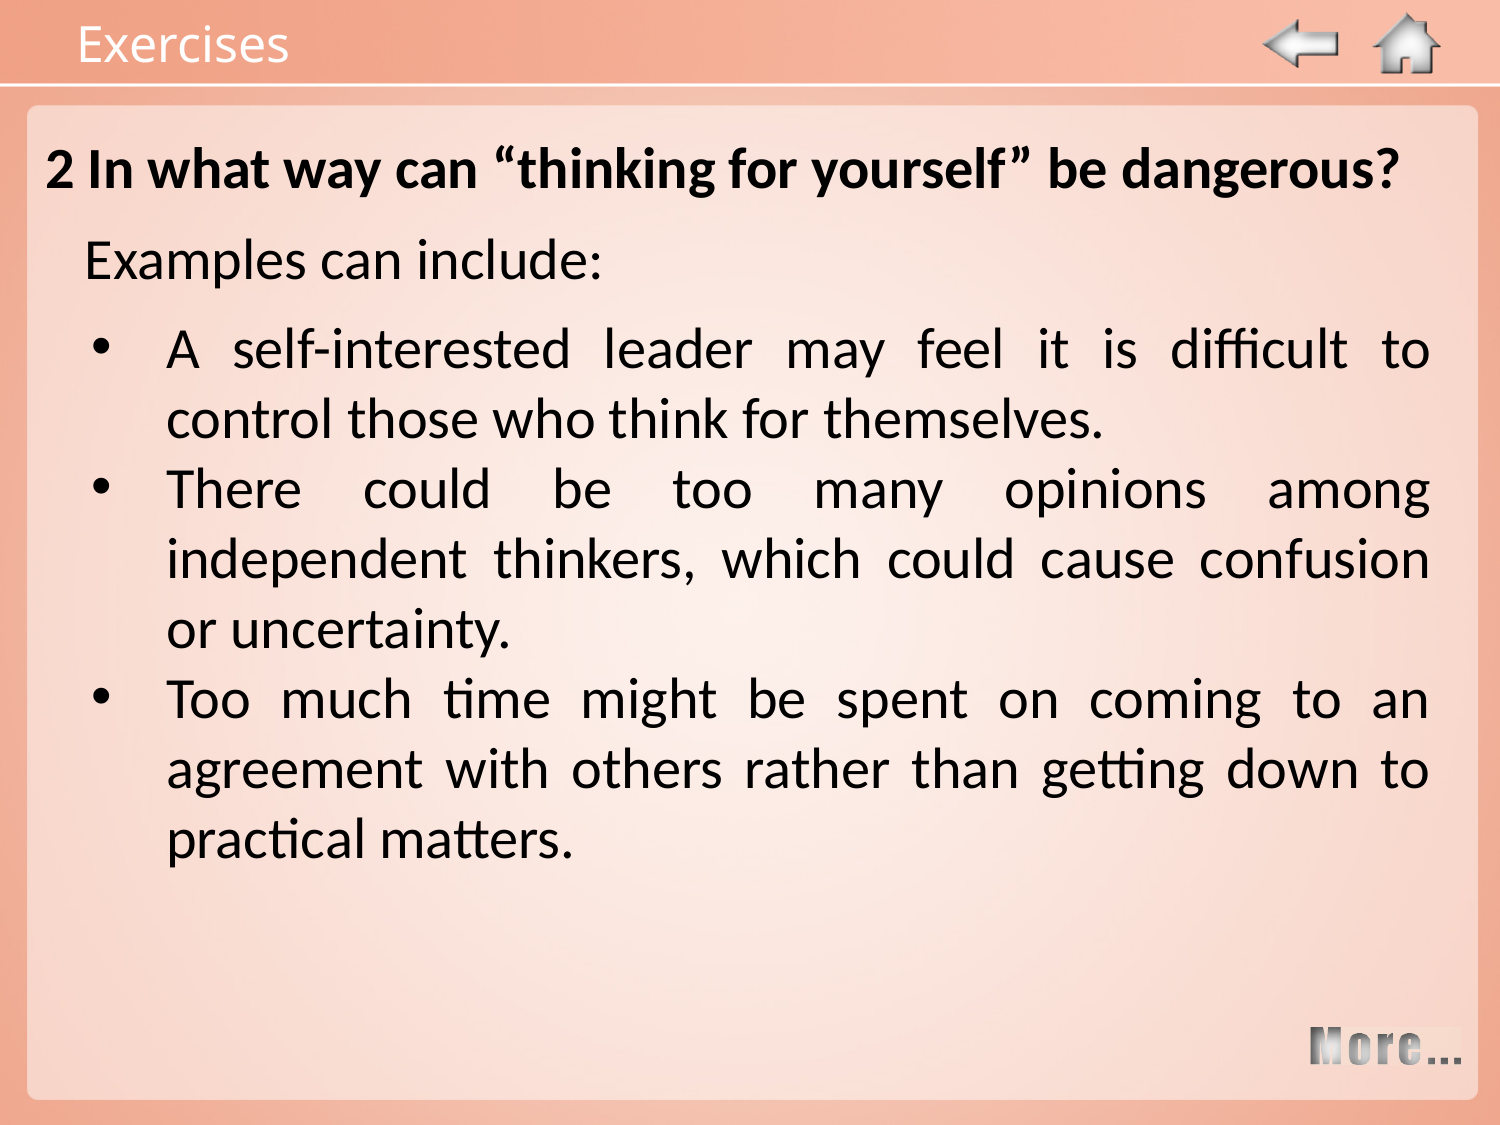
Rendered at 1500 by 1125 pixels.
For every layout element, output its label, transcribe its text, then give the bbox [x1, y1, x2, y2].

text_box Exercises [61, 5, 306, 80]
list 2 In what way can “thinking for yourself” be dangerous? Examples can include: [29, 122, 1480, 1118]
text_box A self-interested leader may feel it is difficult to control those who think for themselves. There could be too many opinions among independent thinkers, which could cause confusion or uncertainty. Too much time might be spent on coming to an agreement with others rather than getting down to practical matters. [76, 302, 1447, 878]
picture [0, 0, 1500, 1125]
